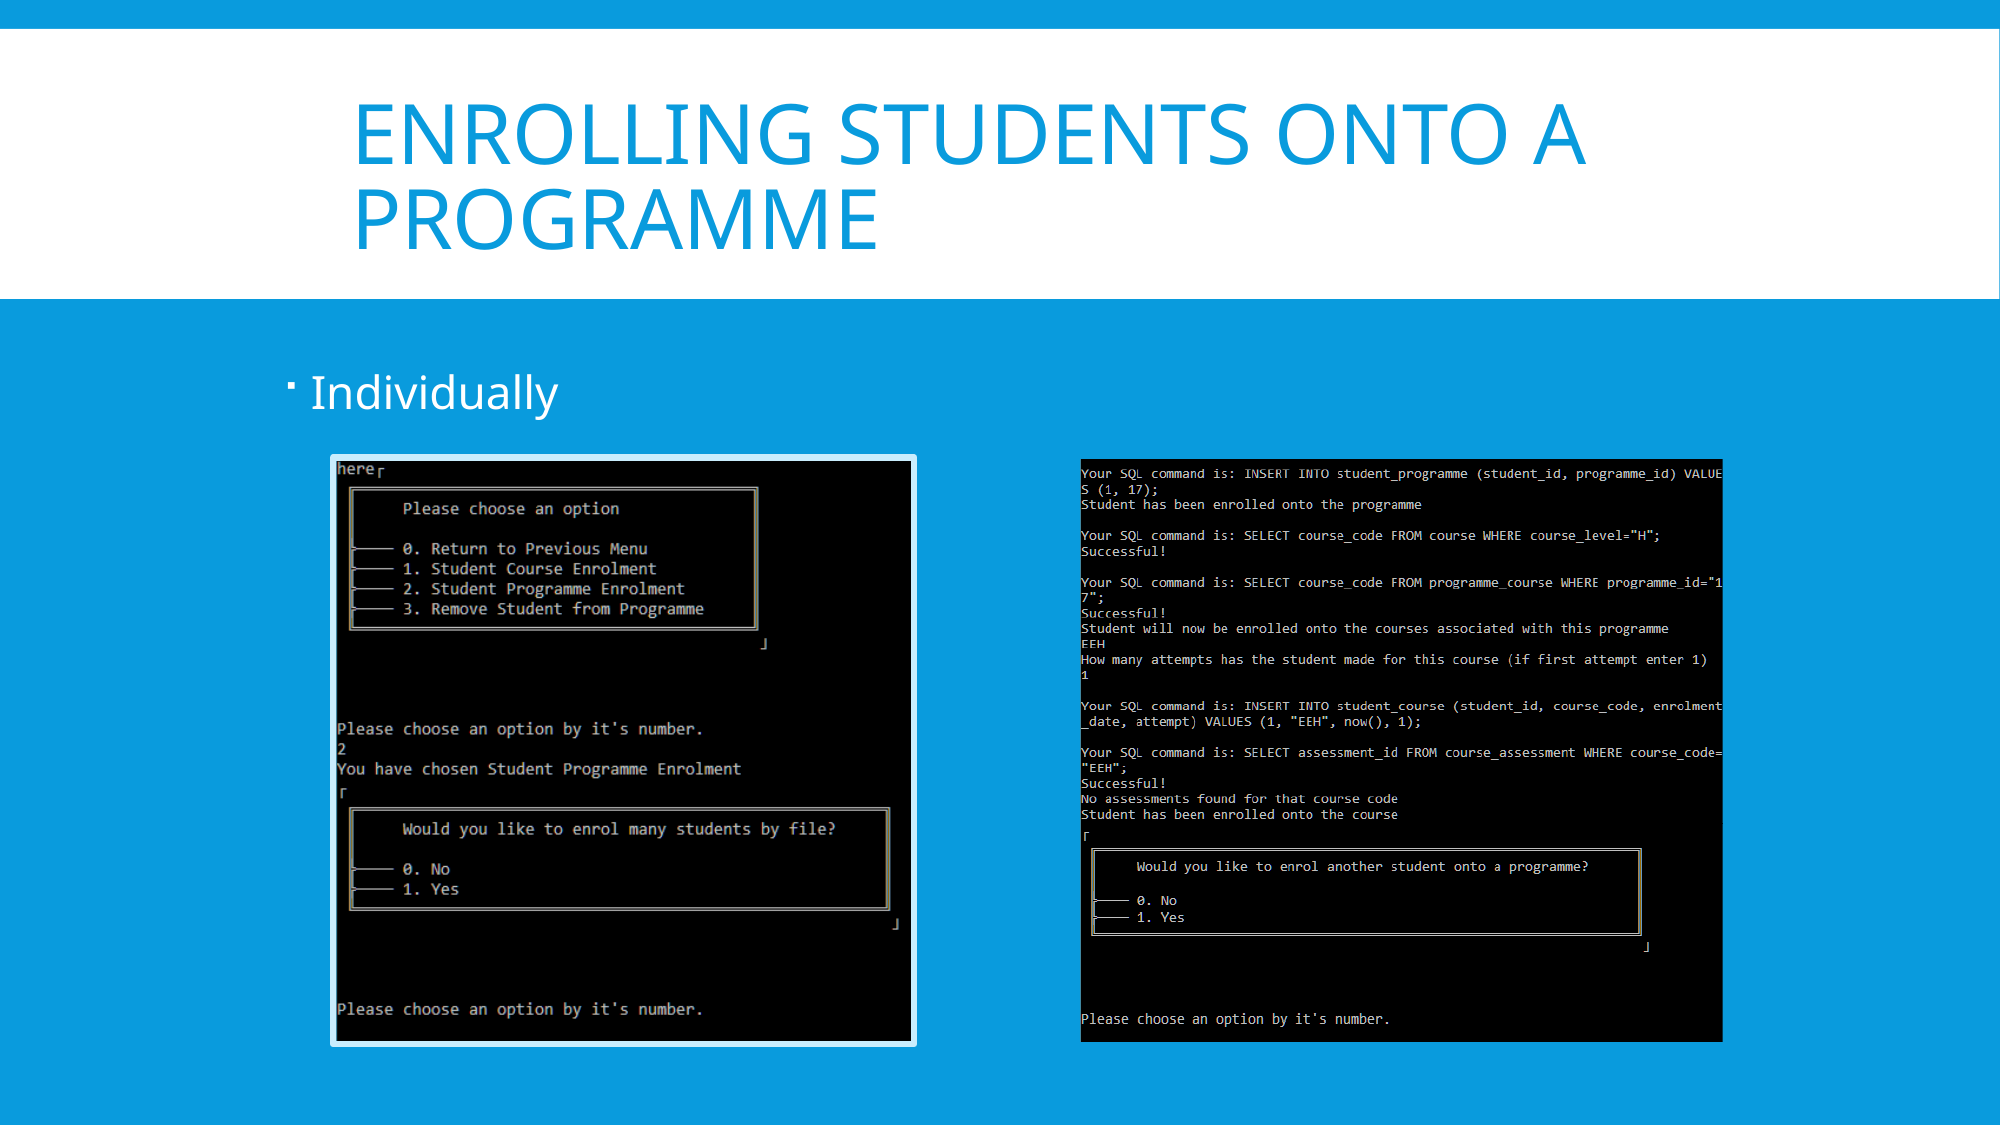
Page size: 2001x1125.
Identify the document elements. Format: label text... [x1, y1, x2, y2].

title Enrolling students onto a programme [336, 88, 1632, 274]
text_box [1079, 458, 1723, 1042]
picture [335, 460, 912, 1042]
list Individually [265, 362, 1470, 880]
